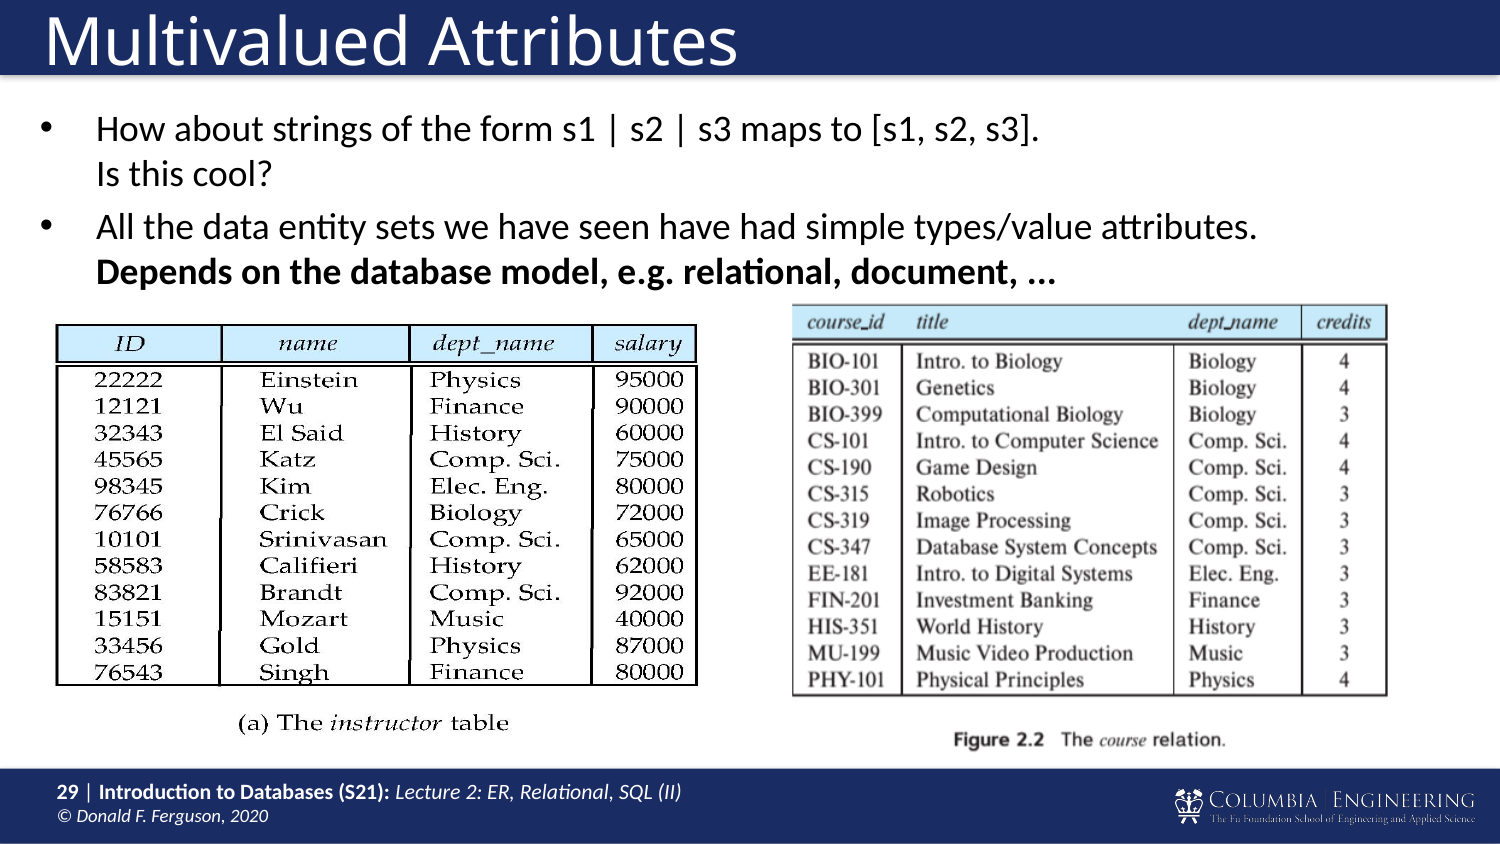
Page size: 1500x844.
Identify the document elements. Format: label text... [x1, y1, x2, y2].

title Multivalued Attributes [28, 0, 1450, 73]
picture [779, 294, 1395, 760]
list How about strings of the form s1 | s2 | s3 maps to [s1, s2, s3]. Is this cool? All the data entity sets we have seen have had simple types/value attributes. Depends on the database model, e.g. relational, document, ... [24, 96, 1475, 760]
picture [51, 320, 700, 760]
